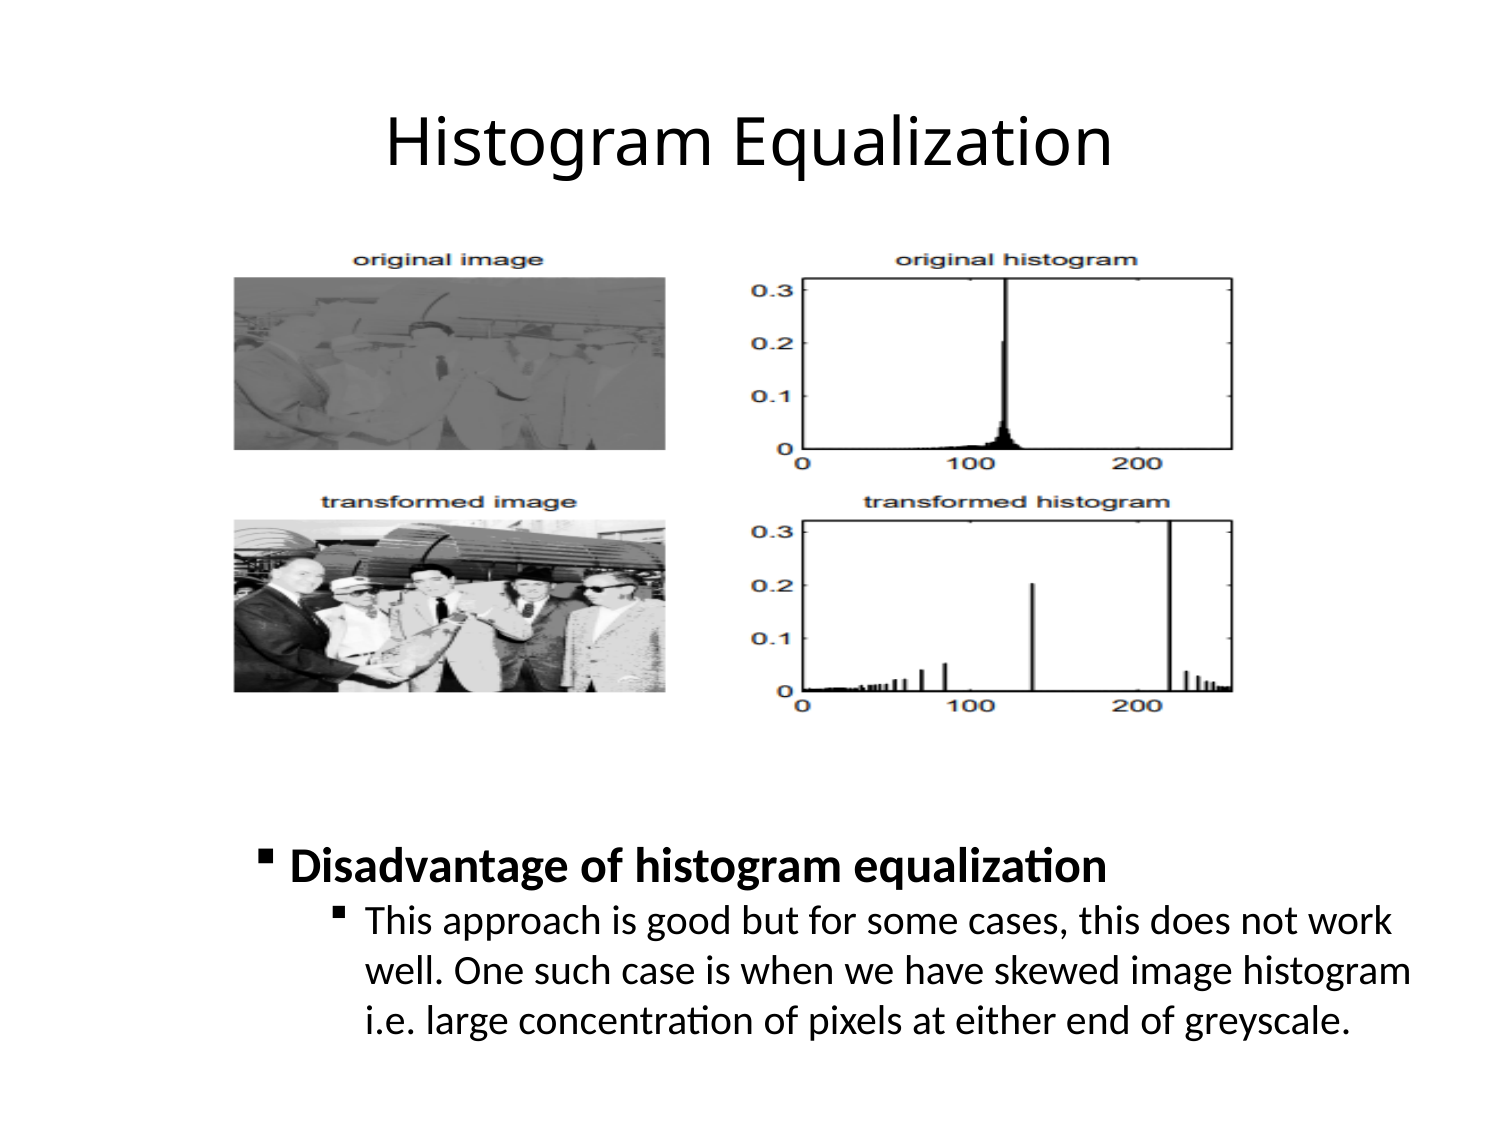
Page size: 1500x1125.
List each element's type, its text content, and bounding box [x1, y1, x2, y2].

title Histogram Equalization [75, 45, 1425, 233]
picture [187, 233, 1288, 738]
text_box Disadvantage of histogram equalization This approach is good but for some cases, this does not work well. One such case is when we have skewed image histogram i.e. large concentration of pixels at either end of greyscale. [199, 825, 1463, 1050]
